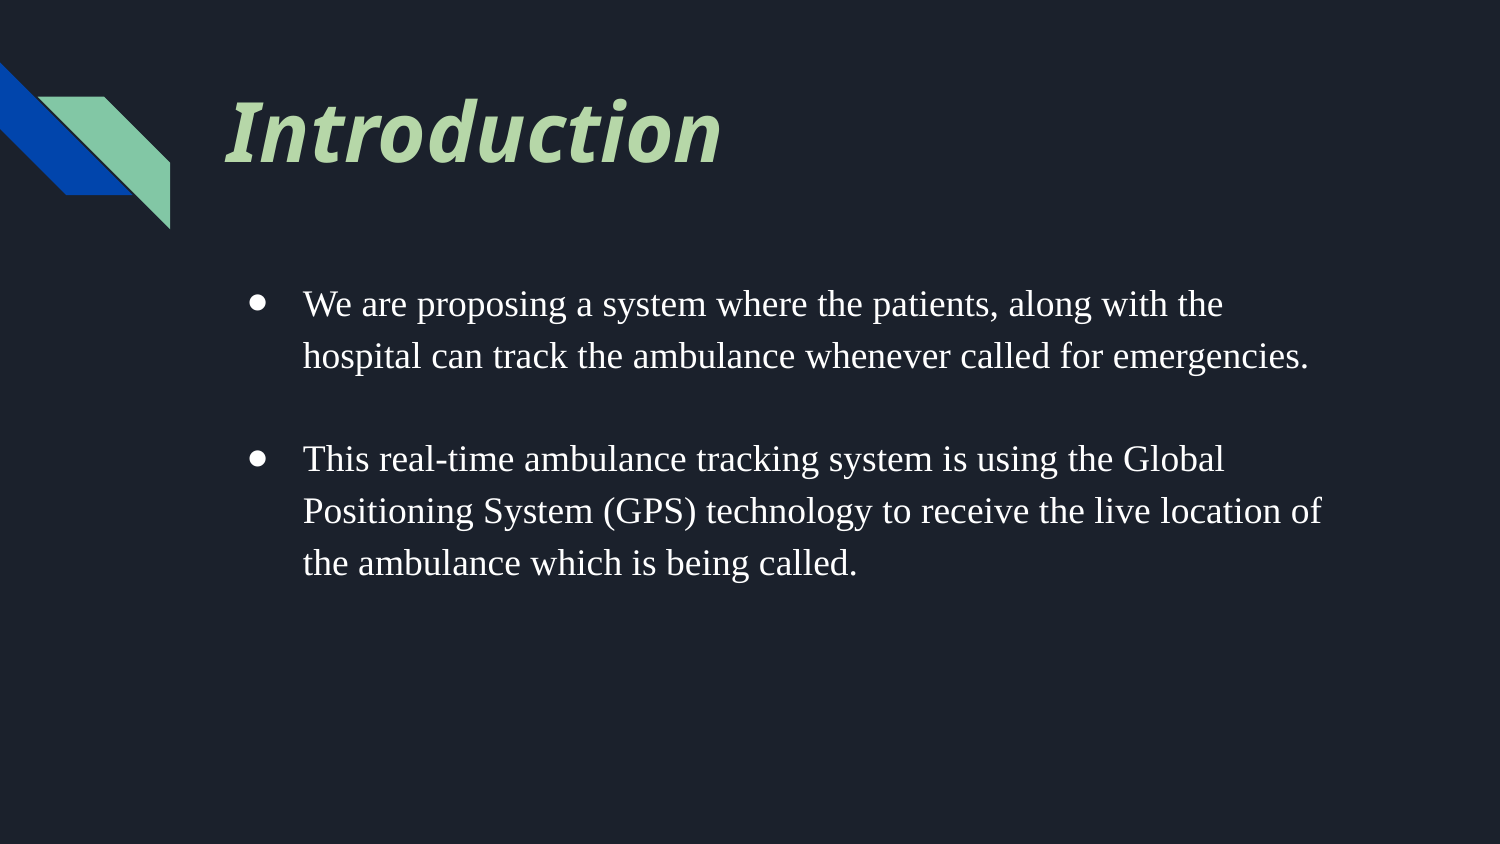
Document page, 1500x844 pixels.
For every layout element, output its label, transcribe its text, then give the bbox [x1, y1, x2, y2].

title Introduction [212, 64, 1368, 215]
list We are proposing a system where the patients, along with the hospital can track the ambulance whenever called for emergencies. This real-time ambulance tracking system is using the Global Positioning System (GPS) technology to receive the live location of the ambulance which is being called. [212, 257, 1368, 735]
